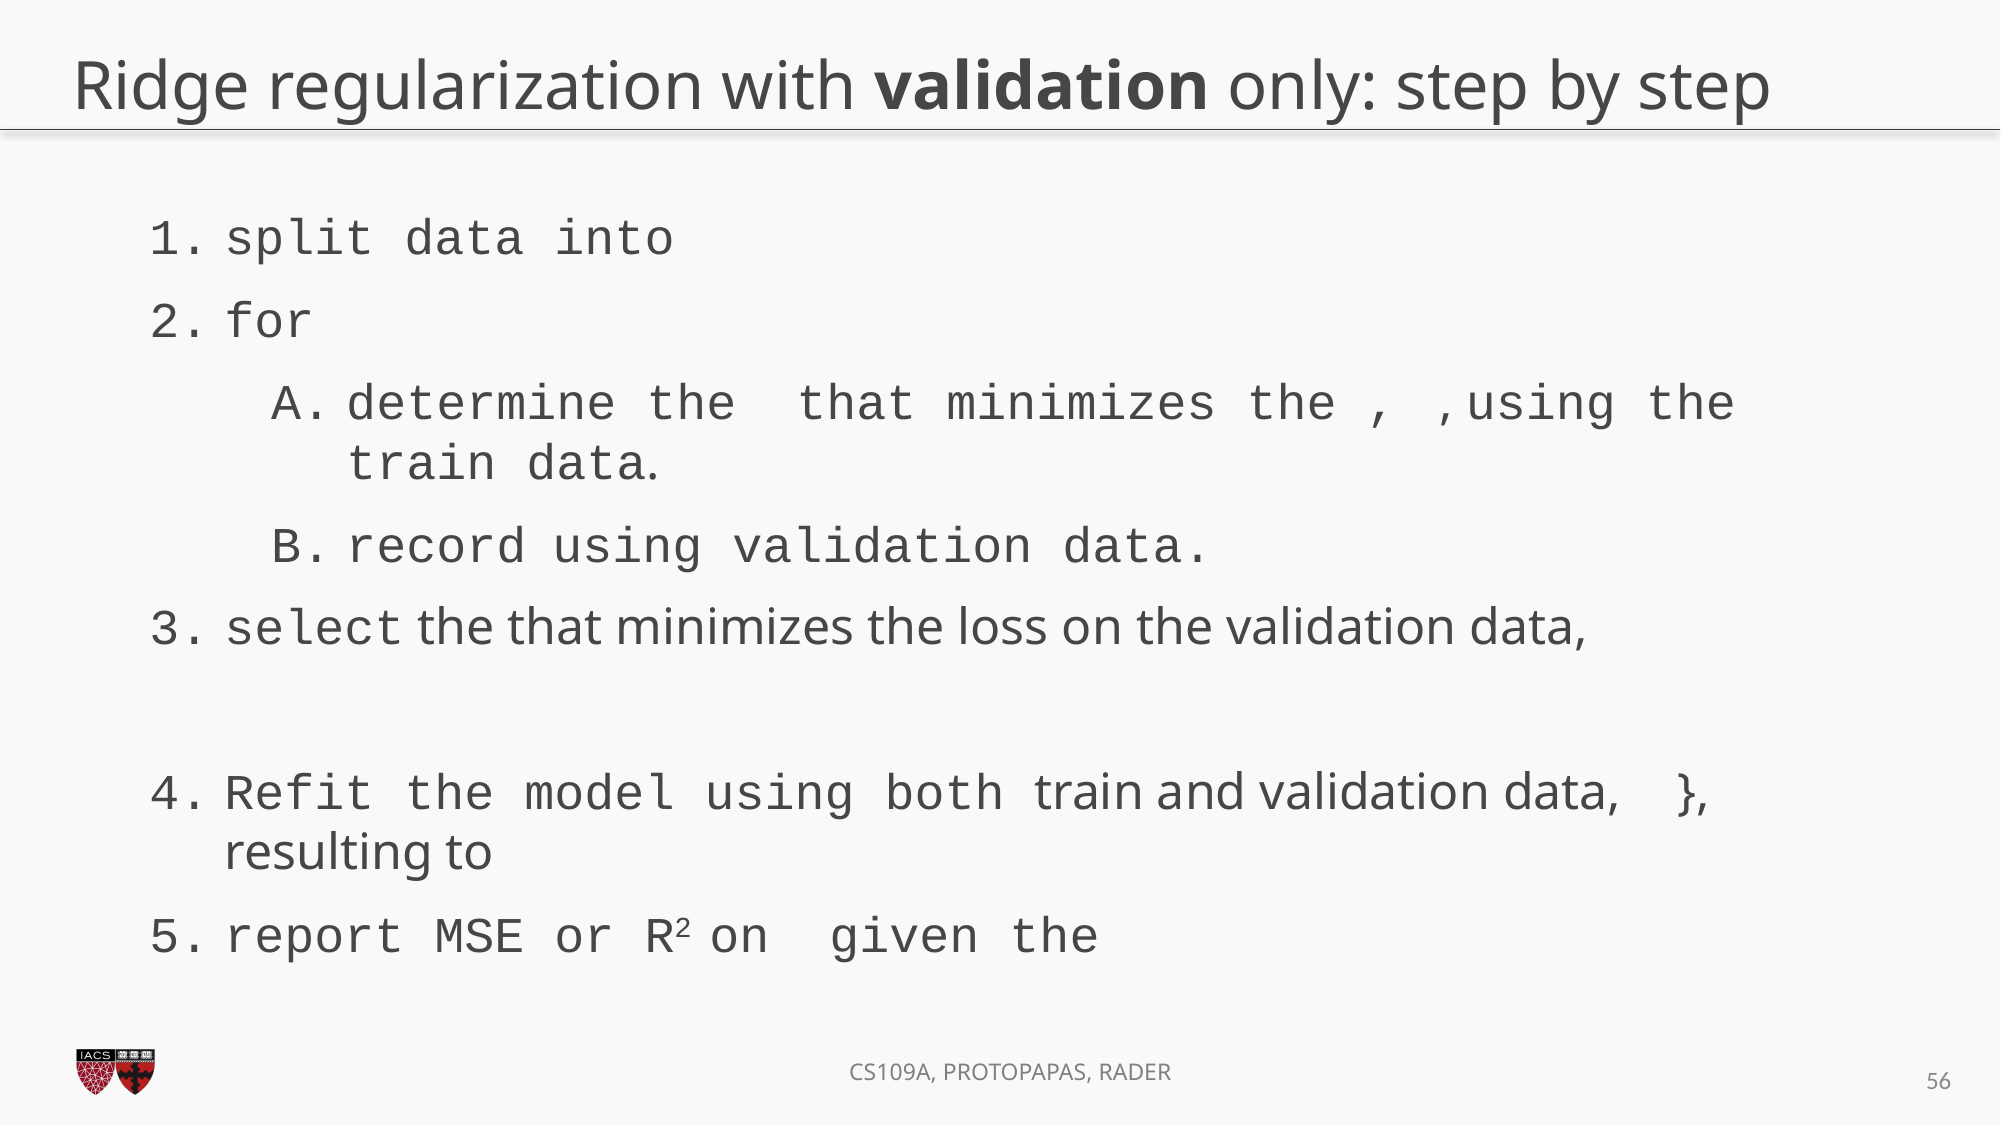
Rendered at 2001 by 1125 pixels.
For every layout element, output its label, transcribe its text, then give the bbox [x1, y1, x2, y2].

picture [75, 1049, 155, 1095]
slide_number 56 [1500, 1050, 1967, 1110]
title Ridge regularization with validation only: step by step [57, 35, 1943, 162]
